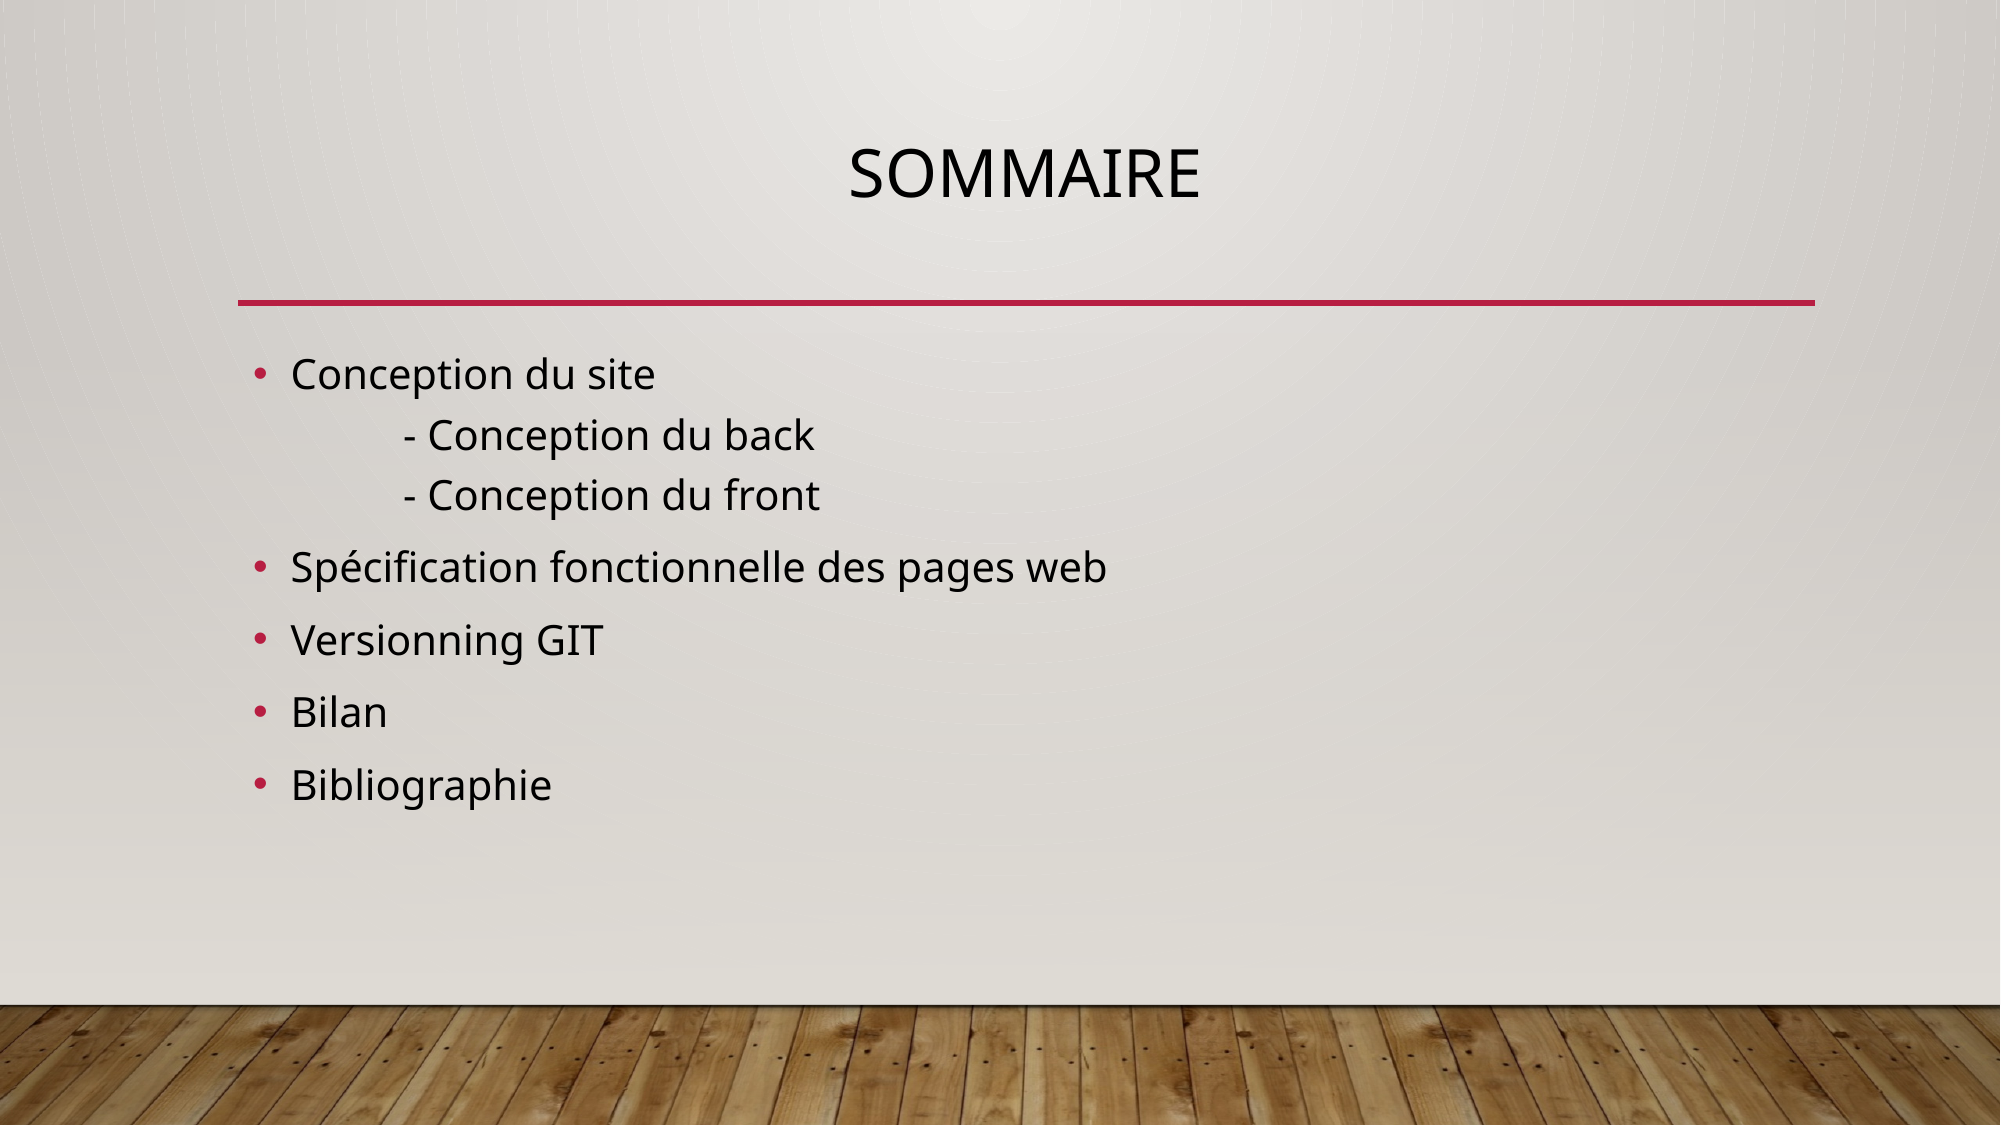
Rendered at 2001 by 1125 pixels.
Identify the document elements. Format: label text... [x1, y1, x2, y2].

title Sommaire [238, 131, 1814, 305]
picture [0, 1005, 2000, 1125]
list Conception du site - Conception du back - Conception du front Spécification fonctionnelle des pages web Versionning GIT Bilan Bibliographie [238, 330, 1814, 897]
